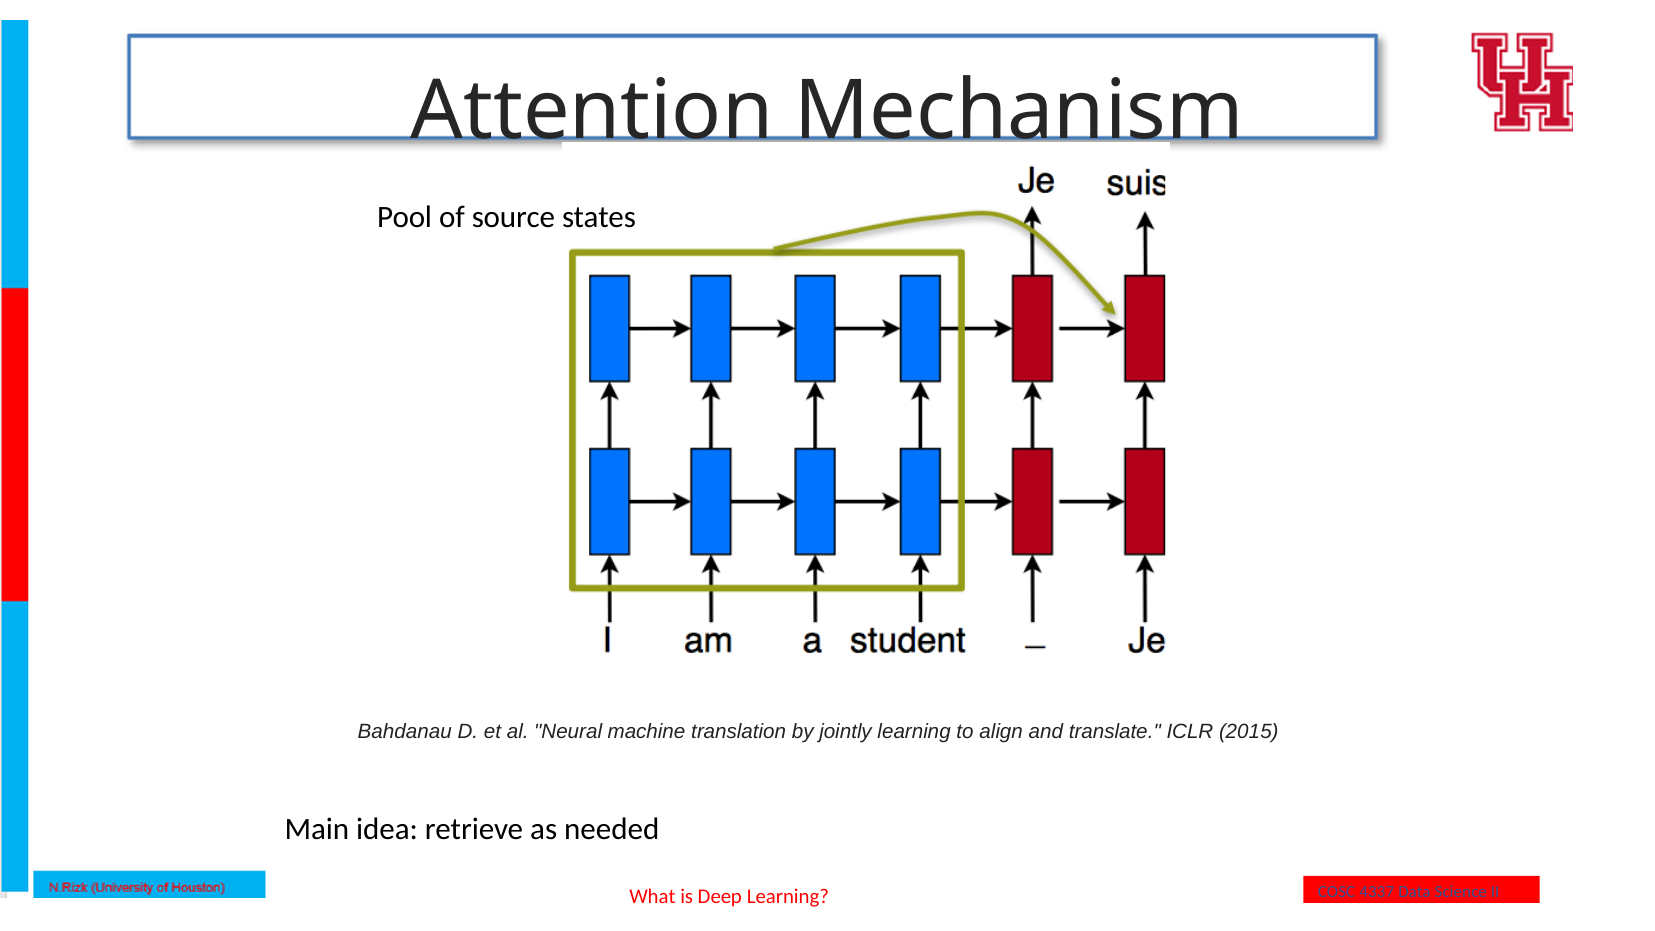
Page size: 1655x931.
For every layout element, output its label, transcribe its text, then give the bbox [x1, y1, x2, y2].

picture [159, 883, 168, 891]
text_box Bahdanau D. et al. "Neural machine translation by jointly learning to align and translate." ICLR (2015) [342, 710, 1311, 750]
picture [102, 883, 152, 894]
picture [92, 883, 98, 894]
picture [700, 891, 707, 898]
picture [193, 884, 207, 891]
picture [208, 885, 218, 891]
picture [50, 883, 58, 891]
text_box Main idea: retrieve as needed [269, 801, 675, 854]
text_box Pool of source states [362, 189, 562, 242]
picture [172, 883, 183, 891]
text_box Attention Mechanism [281, 24, 1373, 186]
picture [0, 20, 1573, 898]
picture [63, 883, 87, 891]
